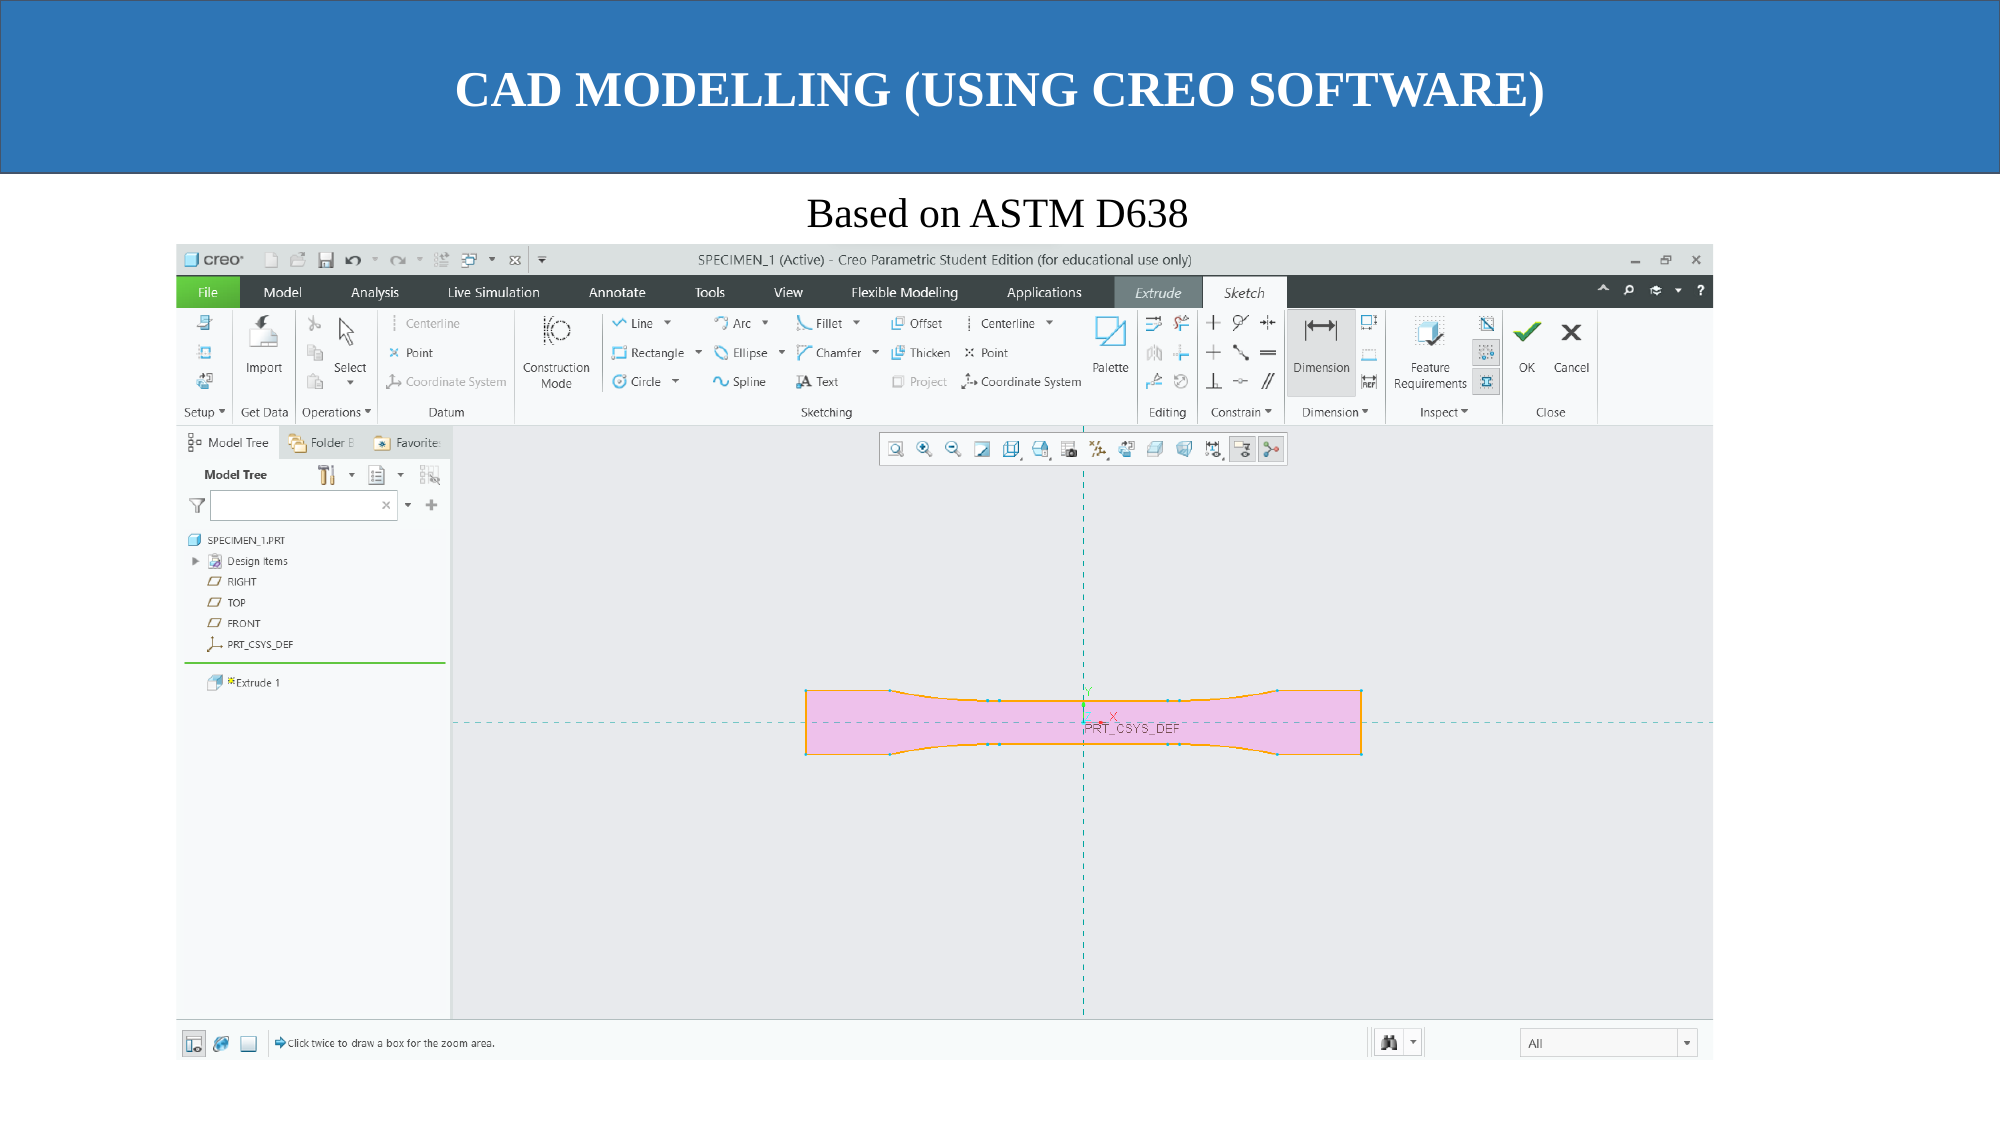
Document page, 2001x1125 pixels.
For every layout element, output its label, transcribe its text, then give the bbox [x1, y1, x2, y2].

text_box CAD MODELLING (USING CREO SOFTWARE) [0, 0, 2000, 173]
picture [176, 244, 1714, 1060]
text_box Based on ASTM D638 [791, 178, 1262, 244]
